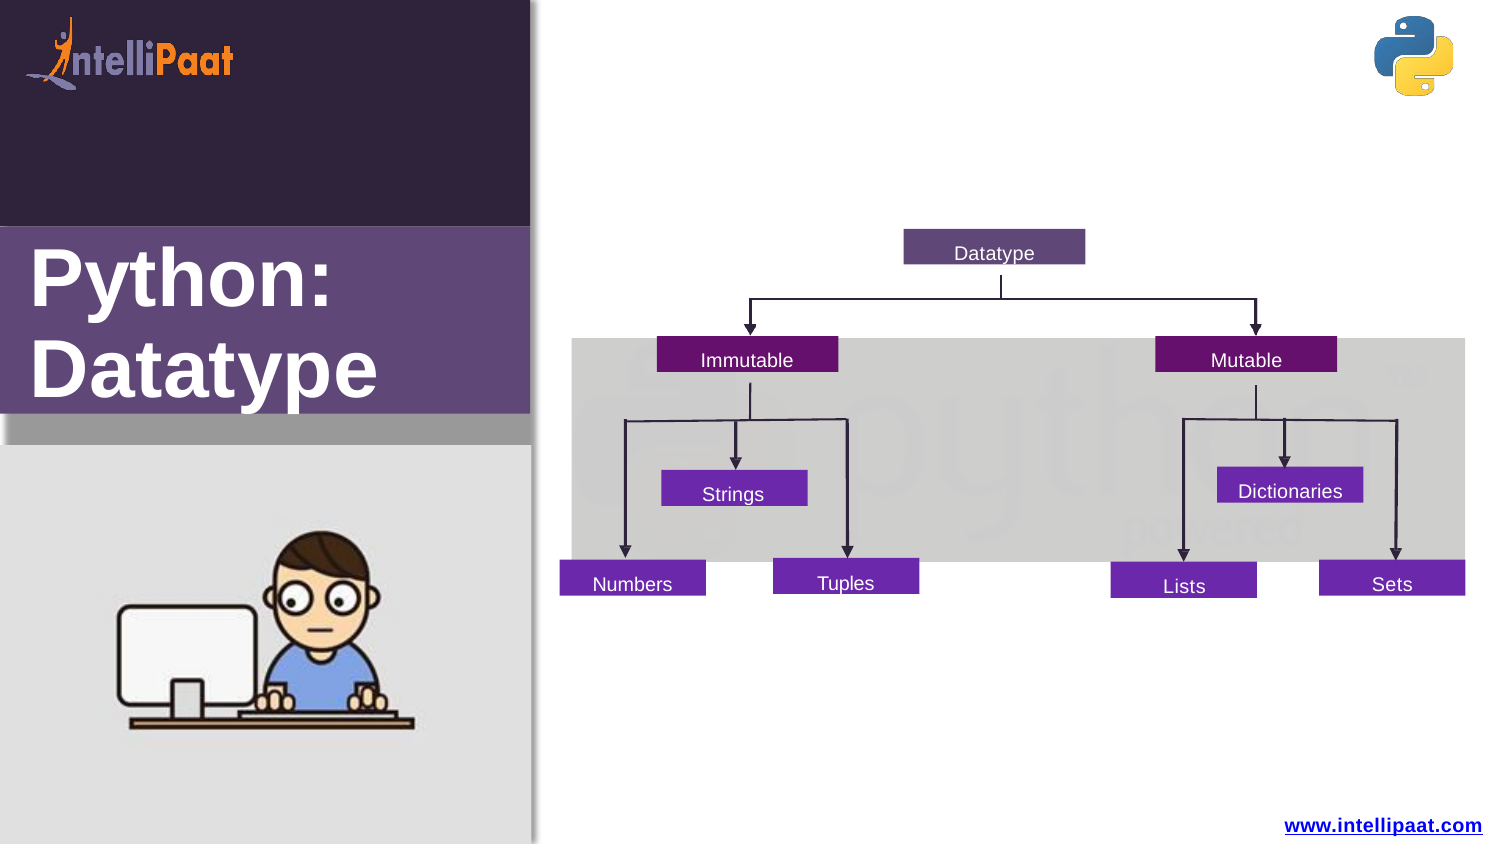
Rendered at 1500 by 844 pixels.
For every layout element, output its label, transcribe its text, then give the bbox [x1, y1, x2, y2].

text_box [0, 0, 531, 226]
text_box Immutable [656, 336, 839, 372]
text_box Lists [1110, 561, 1257, 598]
text_box Sets [1319, 559, 1466, 596]
text_box [1249, 298, 1262, 336]
text_box [24, 10, 234, 95]
text_box Mutable [1155, 336, 1338, 372]
text_box [729, 421, 743, 470]
text_box [1177, 417, 1190, 562]
text_box [841, 418, 854, 559]
text_box [571, 338, 1466, 562]
text_box [1278, 417, 1291, 469]
text_box Tuples [773, 557, 920, 594]
text_box [619, 419, 632, 558]
text_box Strings [661, 469, 808, 506]
text_box [1389, 418, 1403, 561]
text_box www.intellipaat.com [1282, 812, 1490, 837]
text_box [1374, 16, 1454, 96]
text_box [0, 445, 532, 844]
text_box Dictionaries [1217, 466, 1364, 503]
text_box [743, 298, 757, 336]
text_box Python: Datatype [0, 226, 531, 414]
text_box Numbers [559, 559, 706, 596]
text_box Datatype [903, 228, 1086, 265]
text_box [0, 0, 547, 844]
